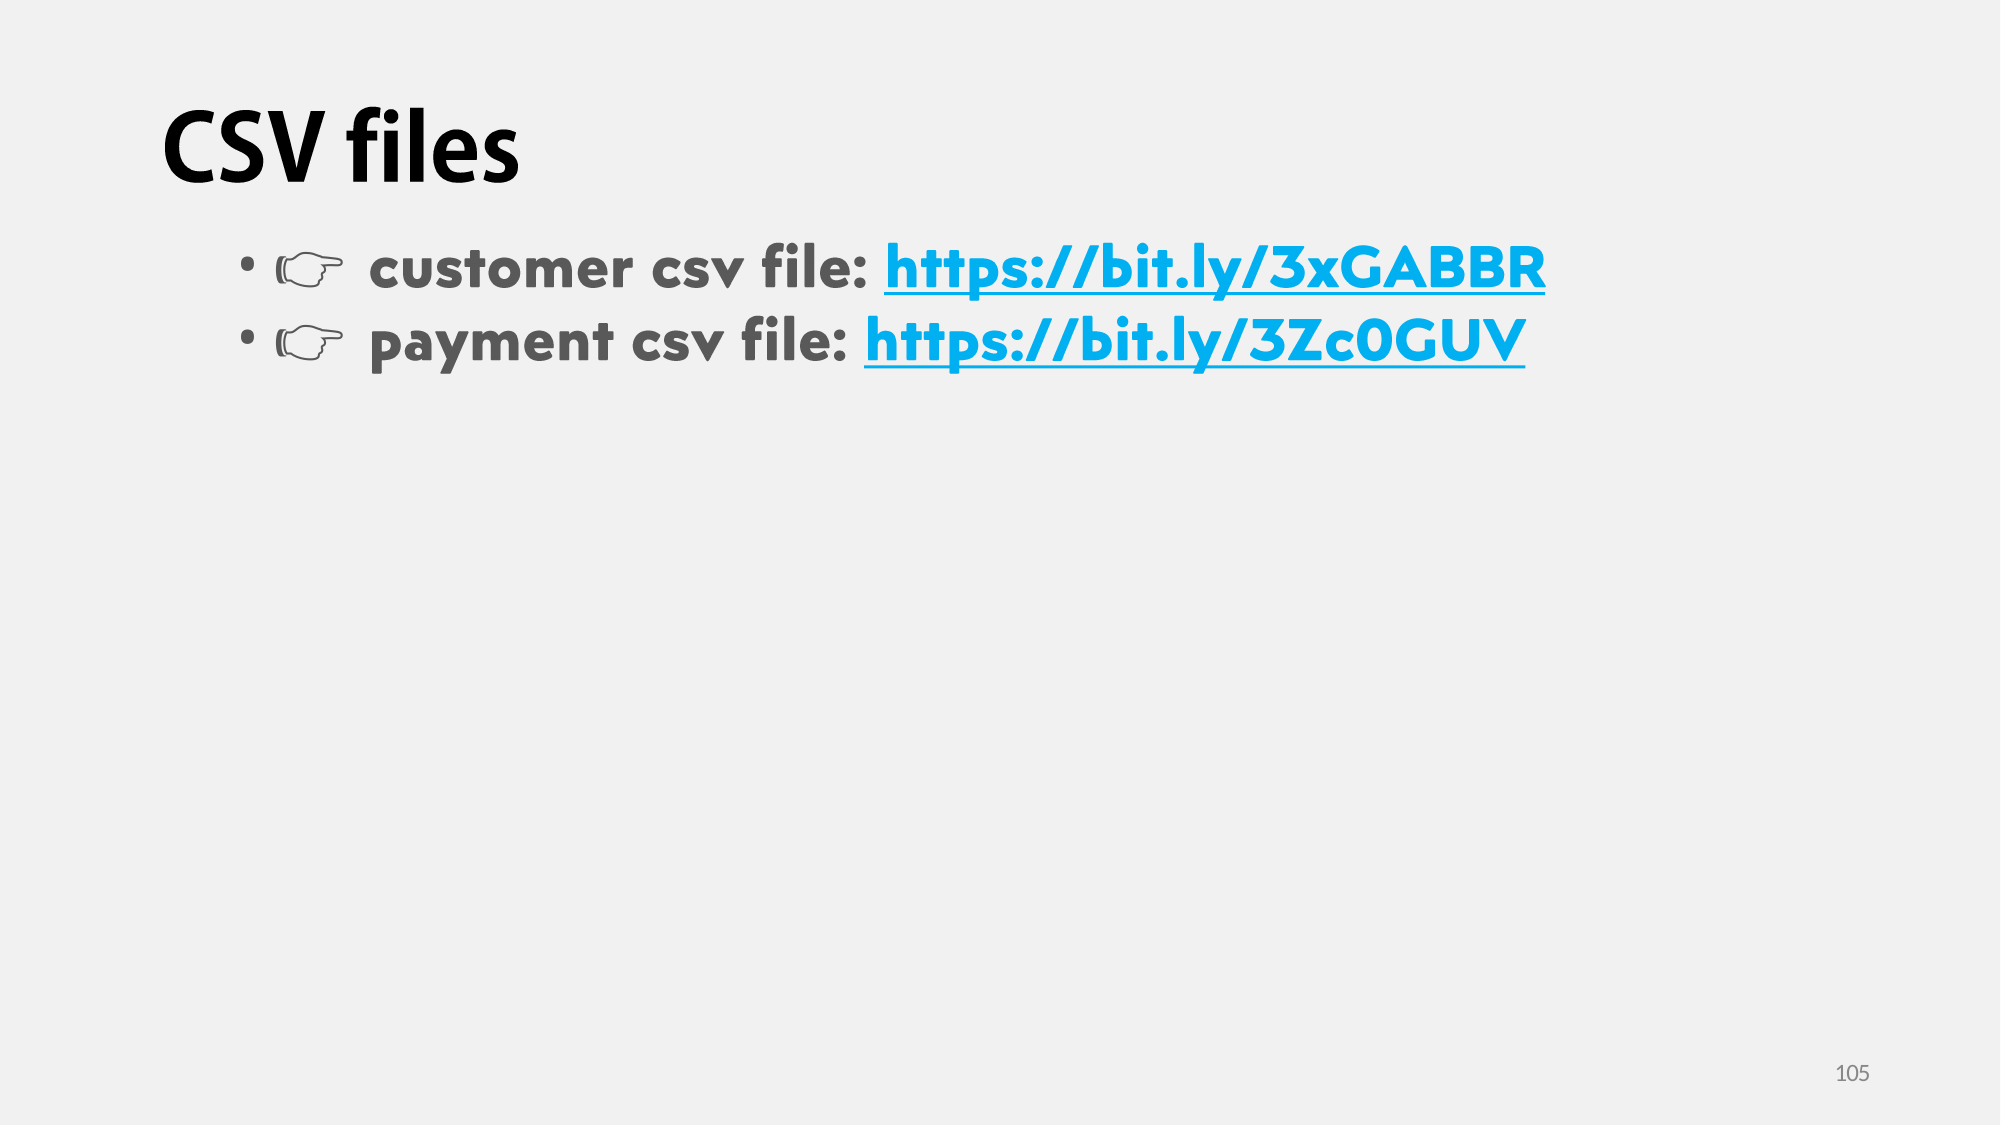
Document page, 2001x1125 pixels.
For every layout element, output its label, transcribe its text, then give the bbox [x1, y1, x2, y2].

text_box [368, 222, 1576, 377]
picture [161, 92, 561, 209]
slide_number 105 [1802, 1060, 1900, 1100]
text_box 👉 👉 [234, 225, 357, 372]
